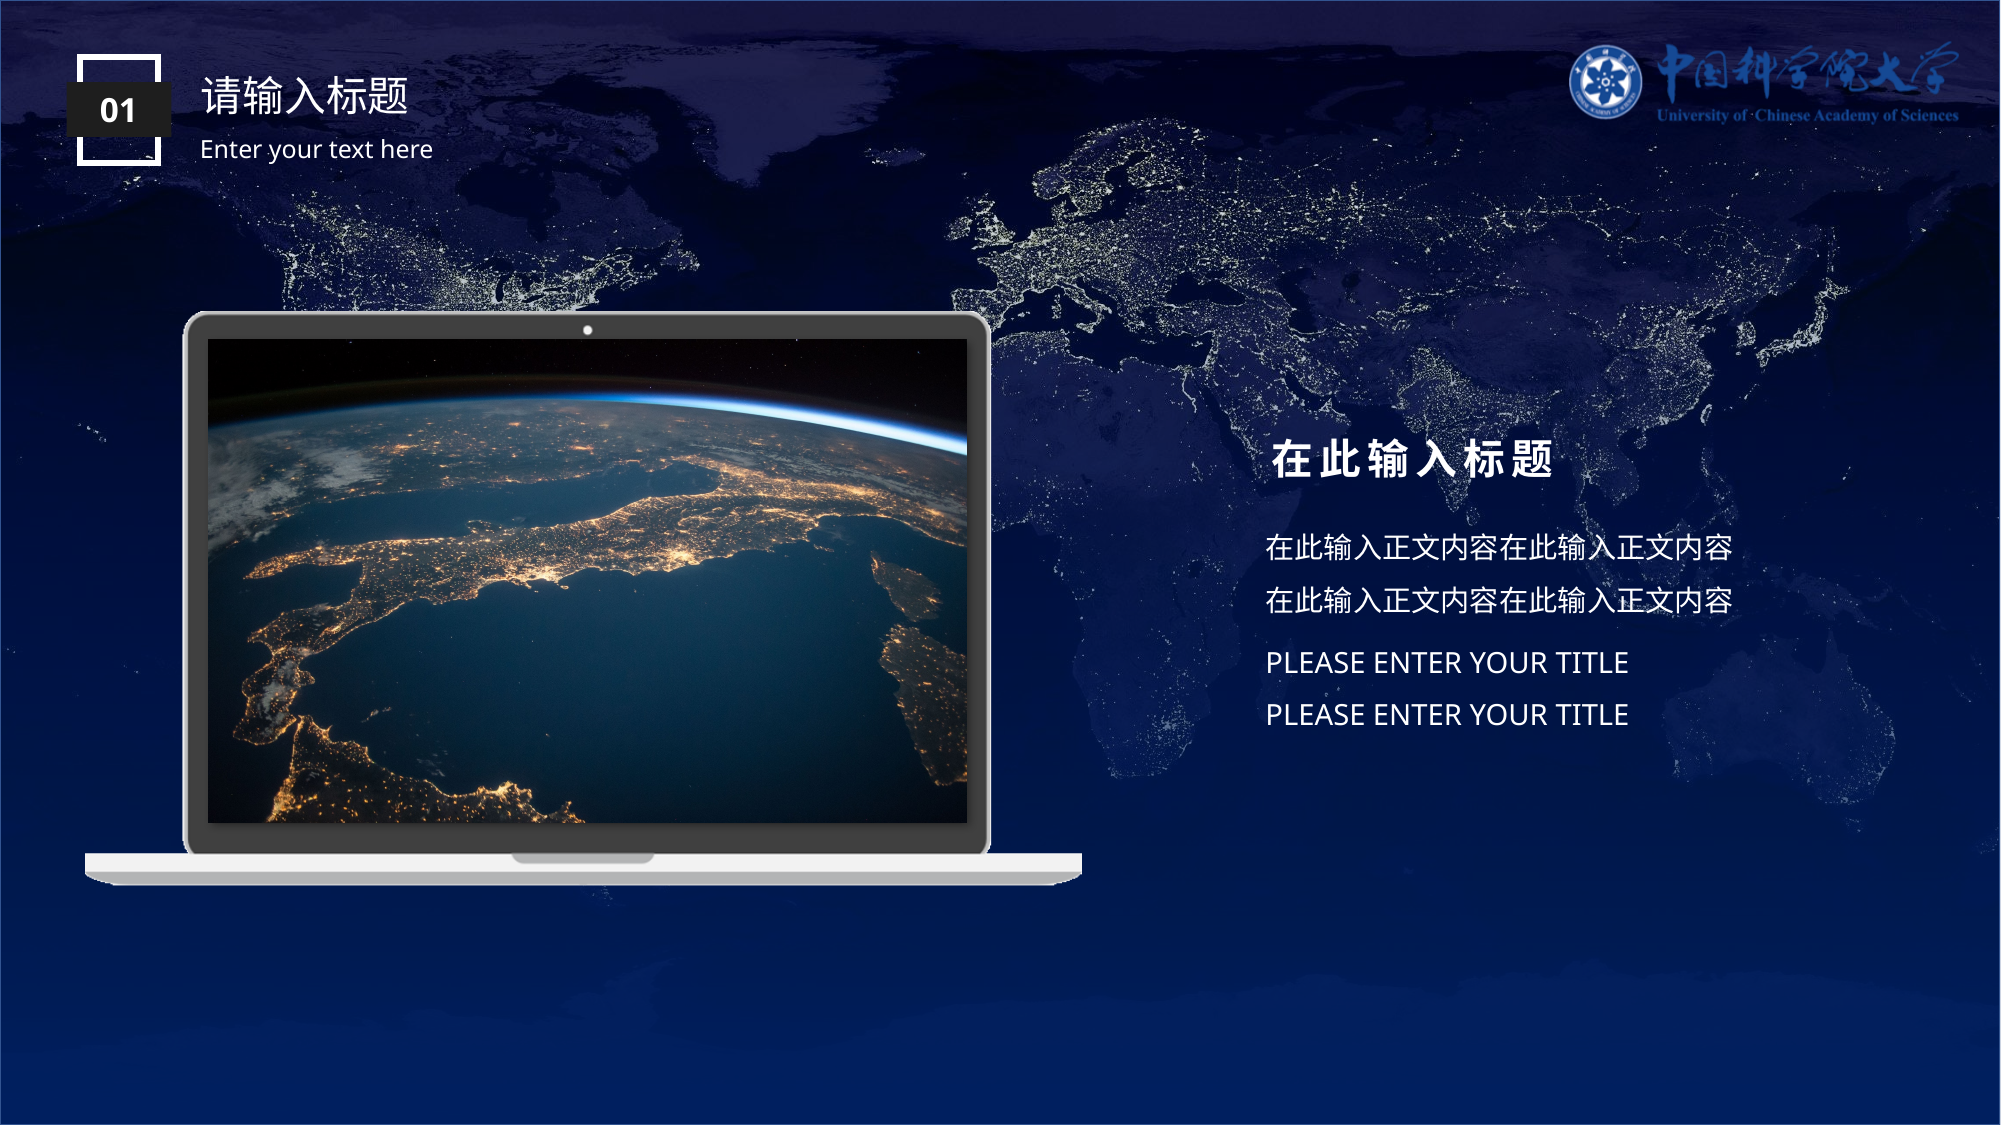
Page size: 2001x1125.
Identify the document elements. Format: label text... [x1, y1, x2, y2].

text_box 请输入标题 [186, 61, 425, 116]
text_box Enter your text here [185, 116, 710, 171]
picture [1568, 461, 1999, 465]
text_box 01 [66, 82, 172, 137]
text_box 在此输入正文内容在此输入正文内容 在此输入正文内容在此输入正文内容 [1250, 504, 1772, 619]
picture [1, 1, 1999, 901]
text_box Please enter your title Please enter your title [1250, 619, 1772, 739]
text_box [79, 56, 159, 82]
text_box 在此输入标题 [1256, 425, 1568, 490]
text_box [79, 137, 159, 164]
